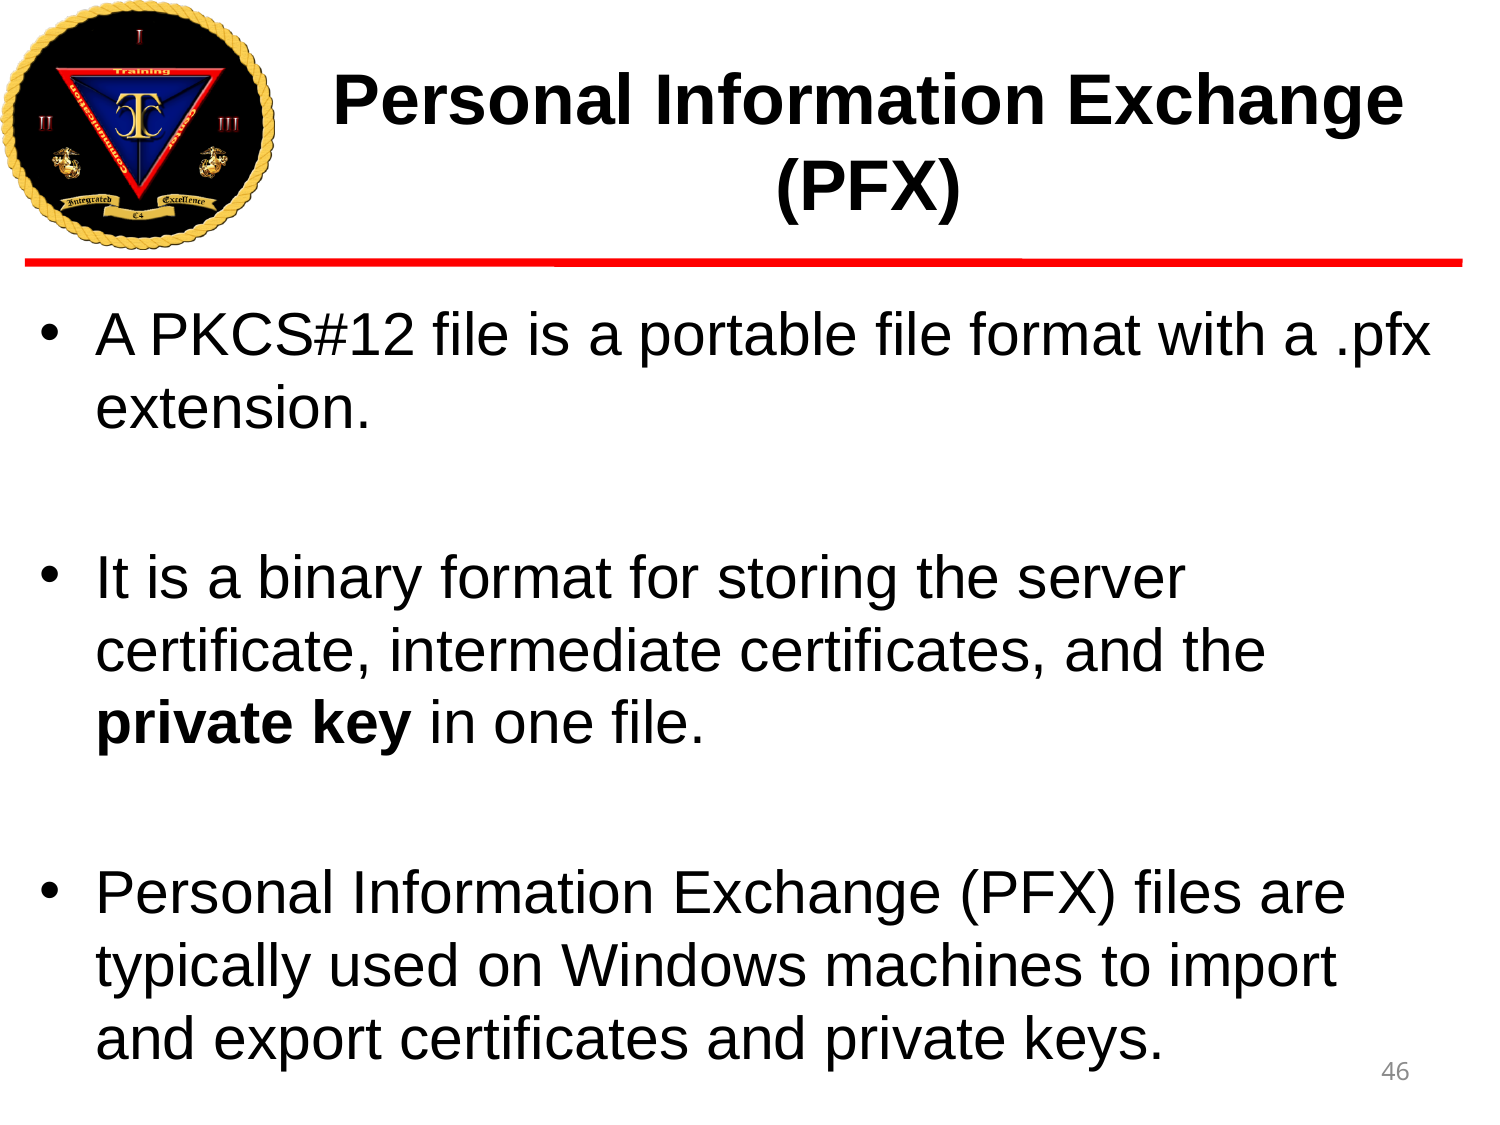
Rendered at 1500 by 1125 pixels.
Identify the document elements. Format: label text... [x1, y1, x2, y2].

picture [0, 0, 275, 250]
slide_number 46 [1074, 1042, 1425, 1103]
title Personal Information Exchange (PFX) [274, 44, 1463, 233]
list A PKCS#12 file is a portable file format with a .pfx extension. It is a binary format for storing the server certificate, intermediate certificates, and the private key in one file. Personal Information Exchange (PFX) files are typically used on Windows machines to import and export certificates and private keys. [24, 287, 1463, 1081]
